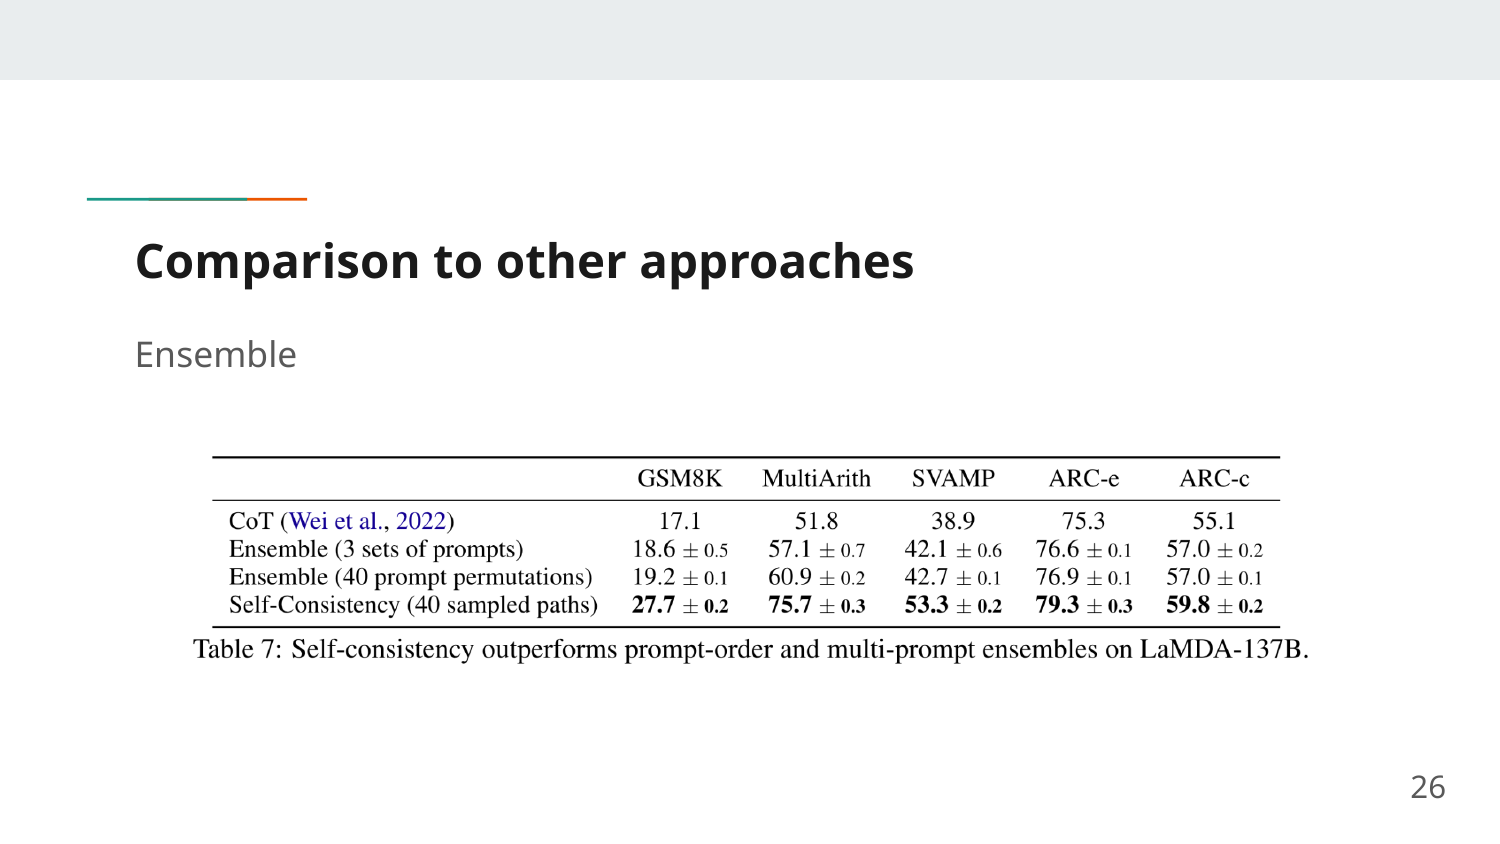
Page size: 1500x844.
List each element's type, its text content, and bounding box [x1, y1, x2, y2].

picture [172, 444, 1329, 674]
title Comparison to other approaches [119, 216, 1381, 305]
text_box Ensemble [119, 317, 932, 375]
text_box 26 [1395, 752, 1500, 815]
